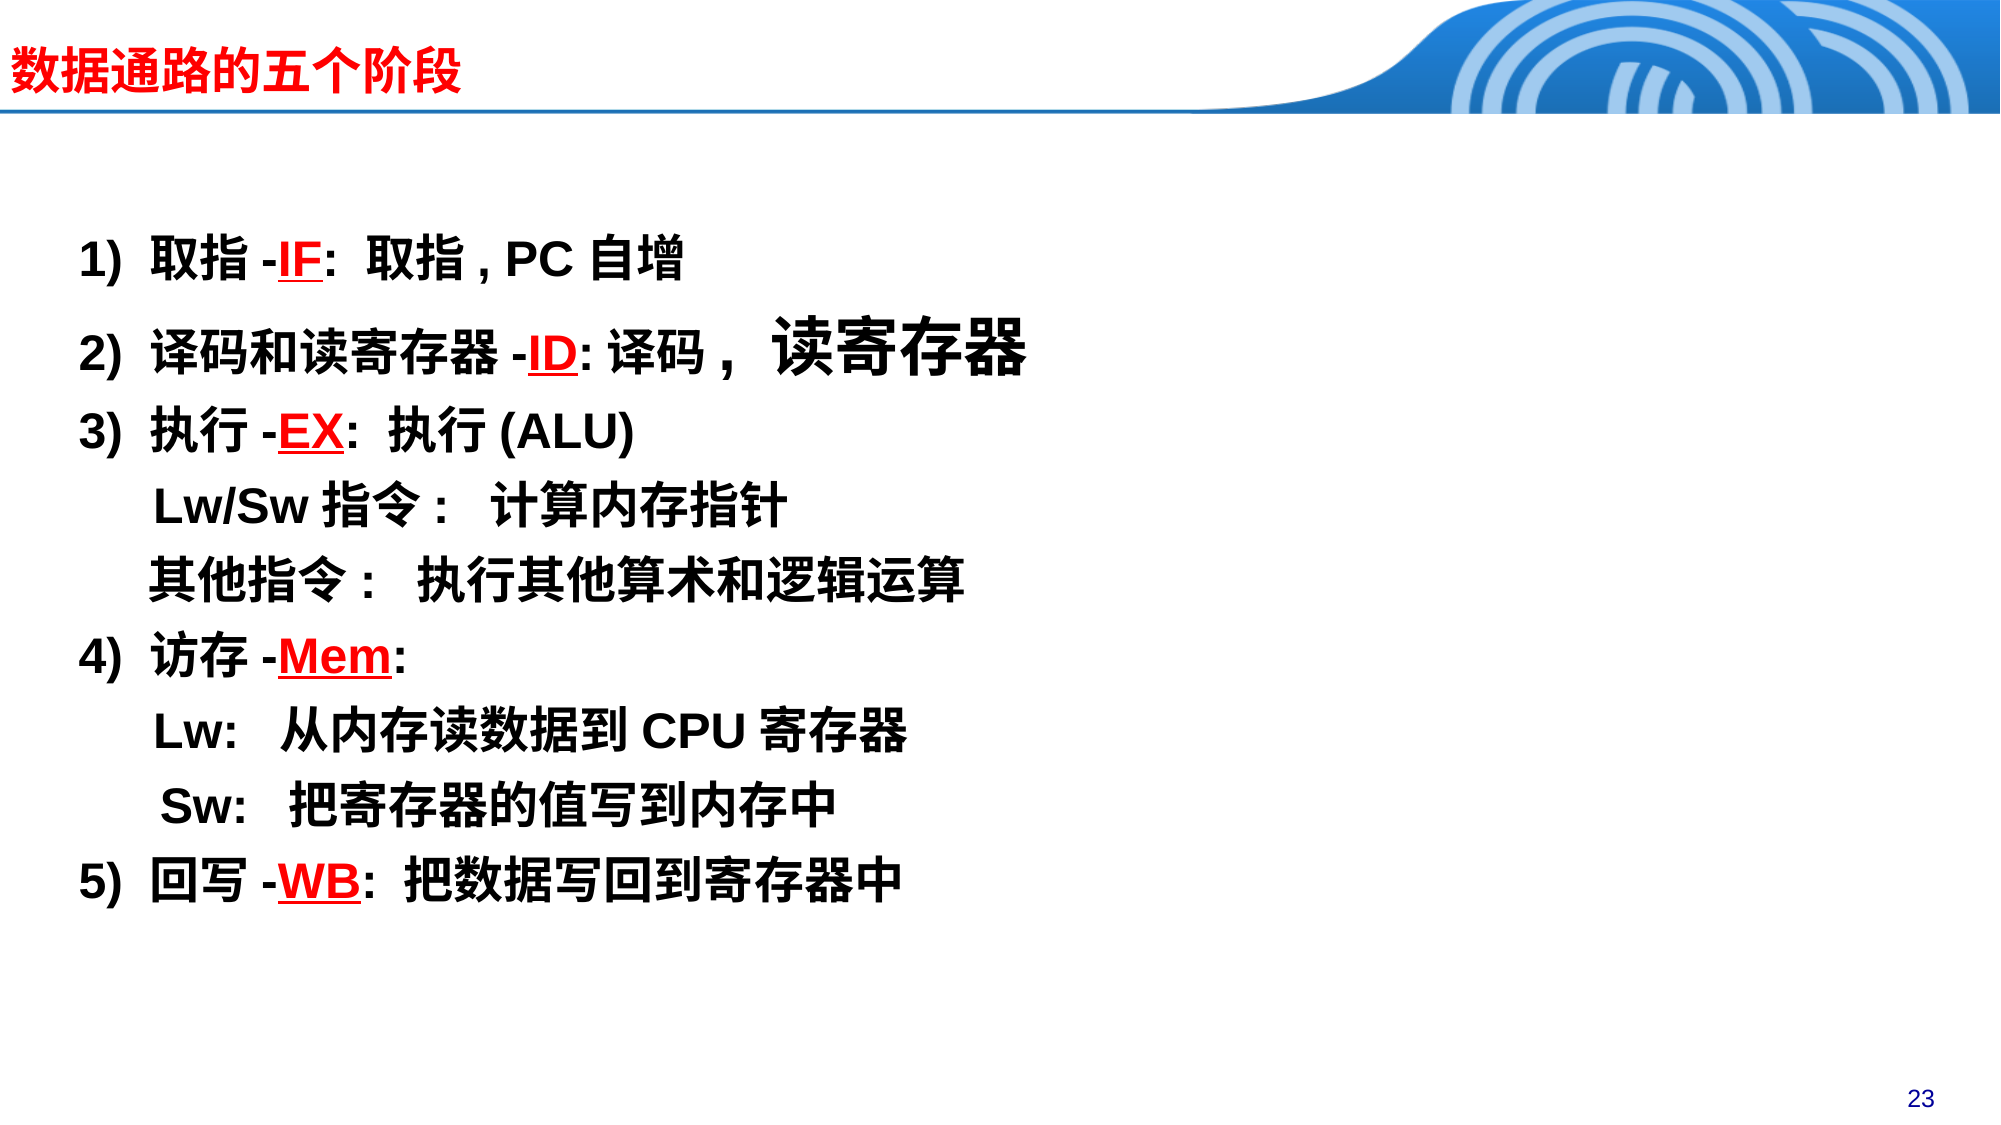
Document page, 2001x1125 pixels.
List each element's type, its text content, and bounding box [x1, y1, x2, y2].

title 数据通路的五个阶段 [0, 42, 1151, 105]
list 1) 取指-IF: 取指, PC自增 2) 译码和读寄存器-ID:译码, 读寄存器 3) 执行-EX: 执行(ALU) Lw/Sw指令: 计算内存指针 其他指令: 执行其他算术和逻辑运算 4) 访存-Mem: Lw: 从内存读数据到CPU寄存器 Sw: 把寄存器的值写到内存中 5) 回写-WB: 把数据写回到寄存器中 [67, 207, 1419, 1019]
picture [0, 0, 2000, 114]
